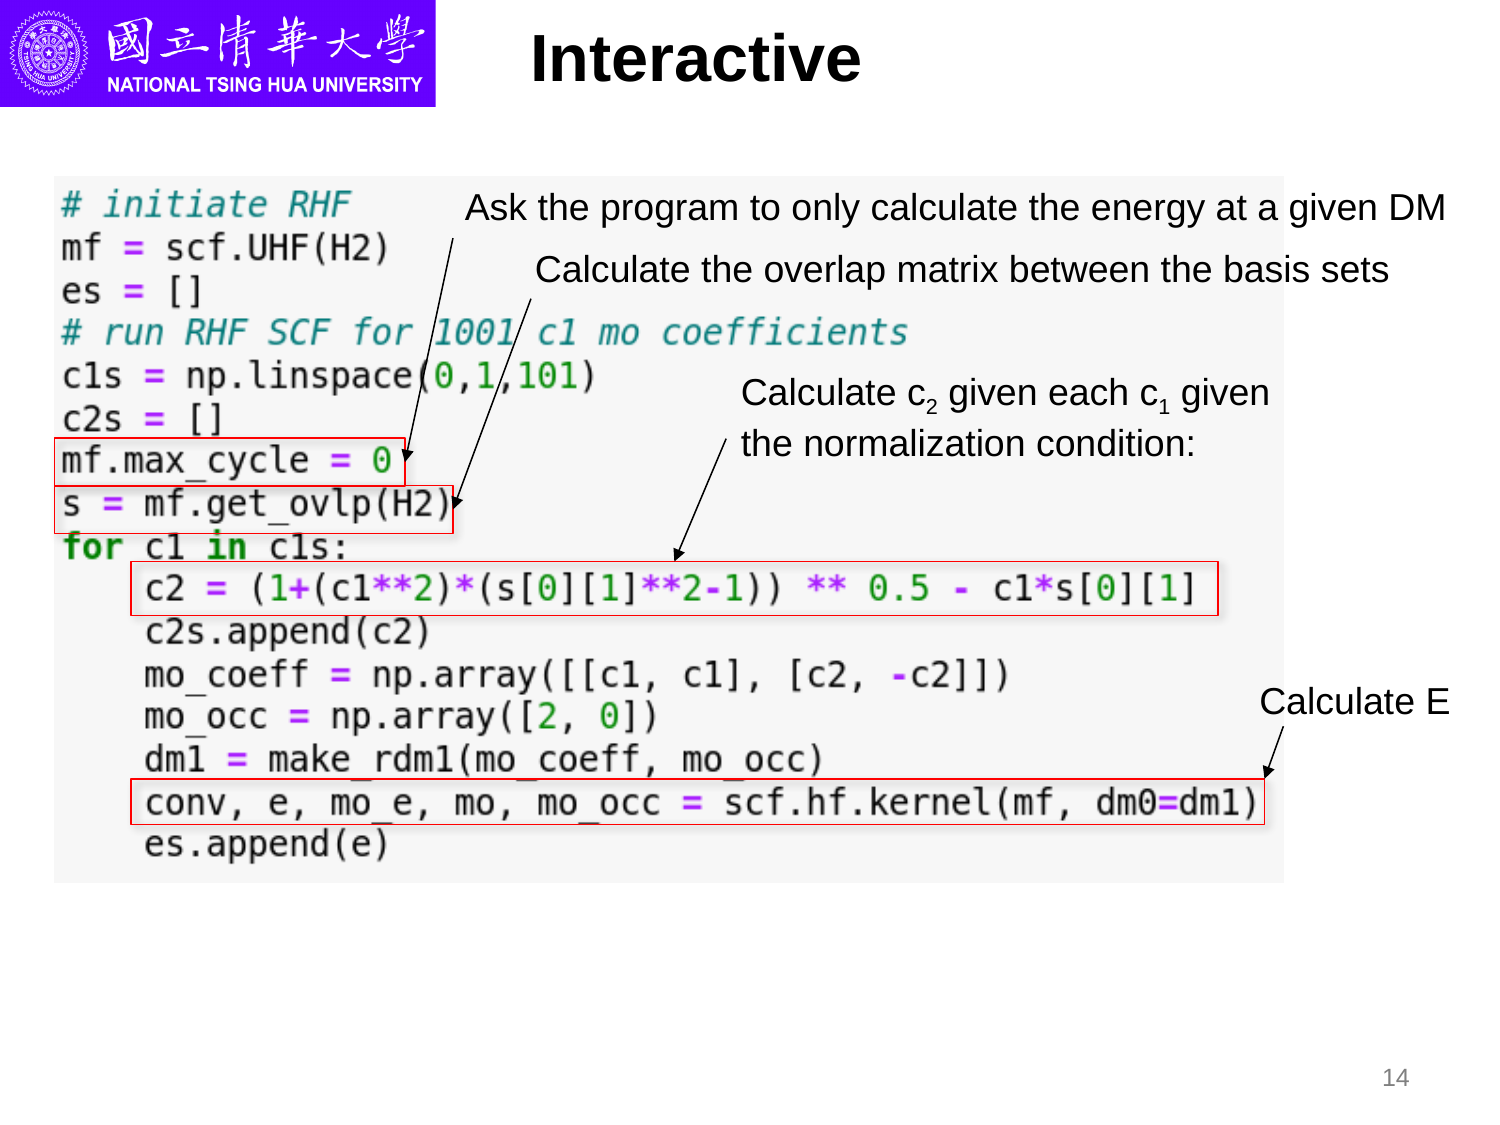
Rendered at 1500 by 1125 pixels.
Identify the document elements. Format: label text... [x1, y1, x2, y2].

title Interactive [515, 0, 1425, 107]
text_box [1264, 726, 1284, 780]
text_box Ask the program to only calculate the energy at a given DM [1284, 175, 1463, 236]
text_box Calculate E [1288, 669, 1466, 730]
text_box Calculate the overlap matrix between the basis sets [1288, 238, 1405, 298]
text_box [404, 237, 454, 463]
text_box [674, 436, 727, 562]
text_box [452, 298, 532, 510]
picture [0, 0, 436, 107]
slide_number 14 [1308, 1050, 1425, 1103]
picture [54, 176, 1284, 883]
